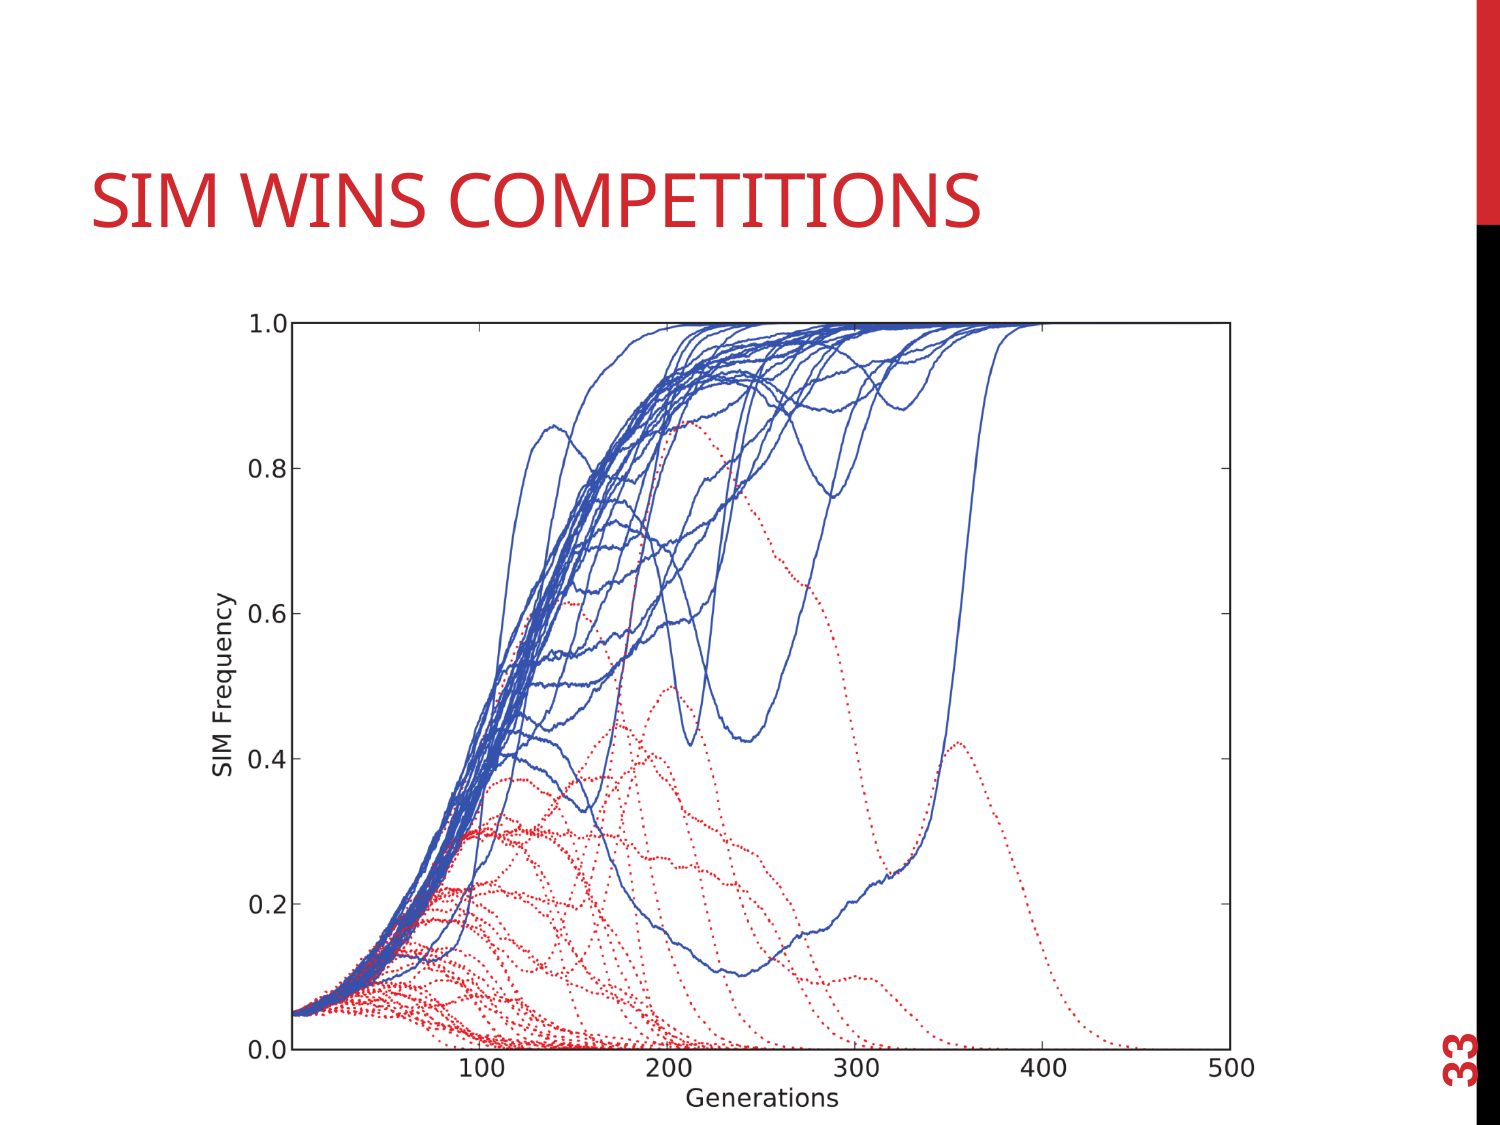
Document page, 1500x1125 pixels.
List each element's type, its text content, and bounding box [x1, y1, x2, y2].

picture [203, 295, 1271, 1124]
slide_number 33 [1427, 887, 1488, 1104]
title SIM wins competitions [75, 25, 1025, 250]
